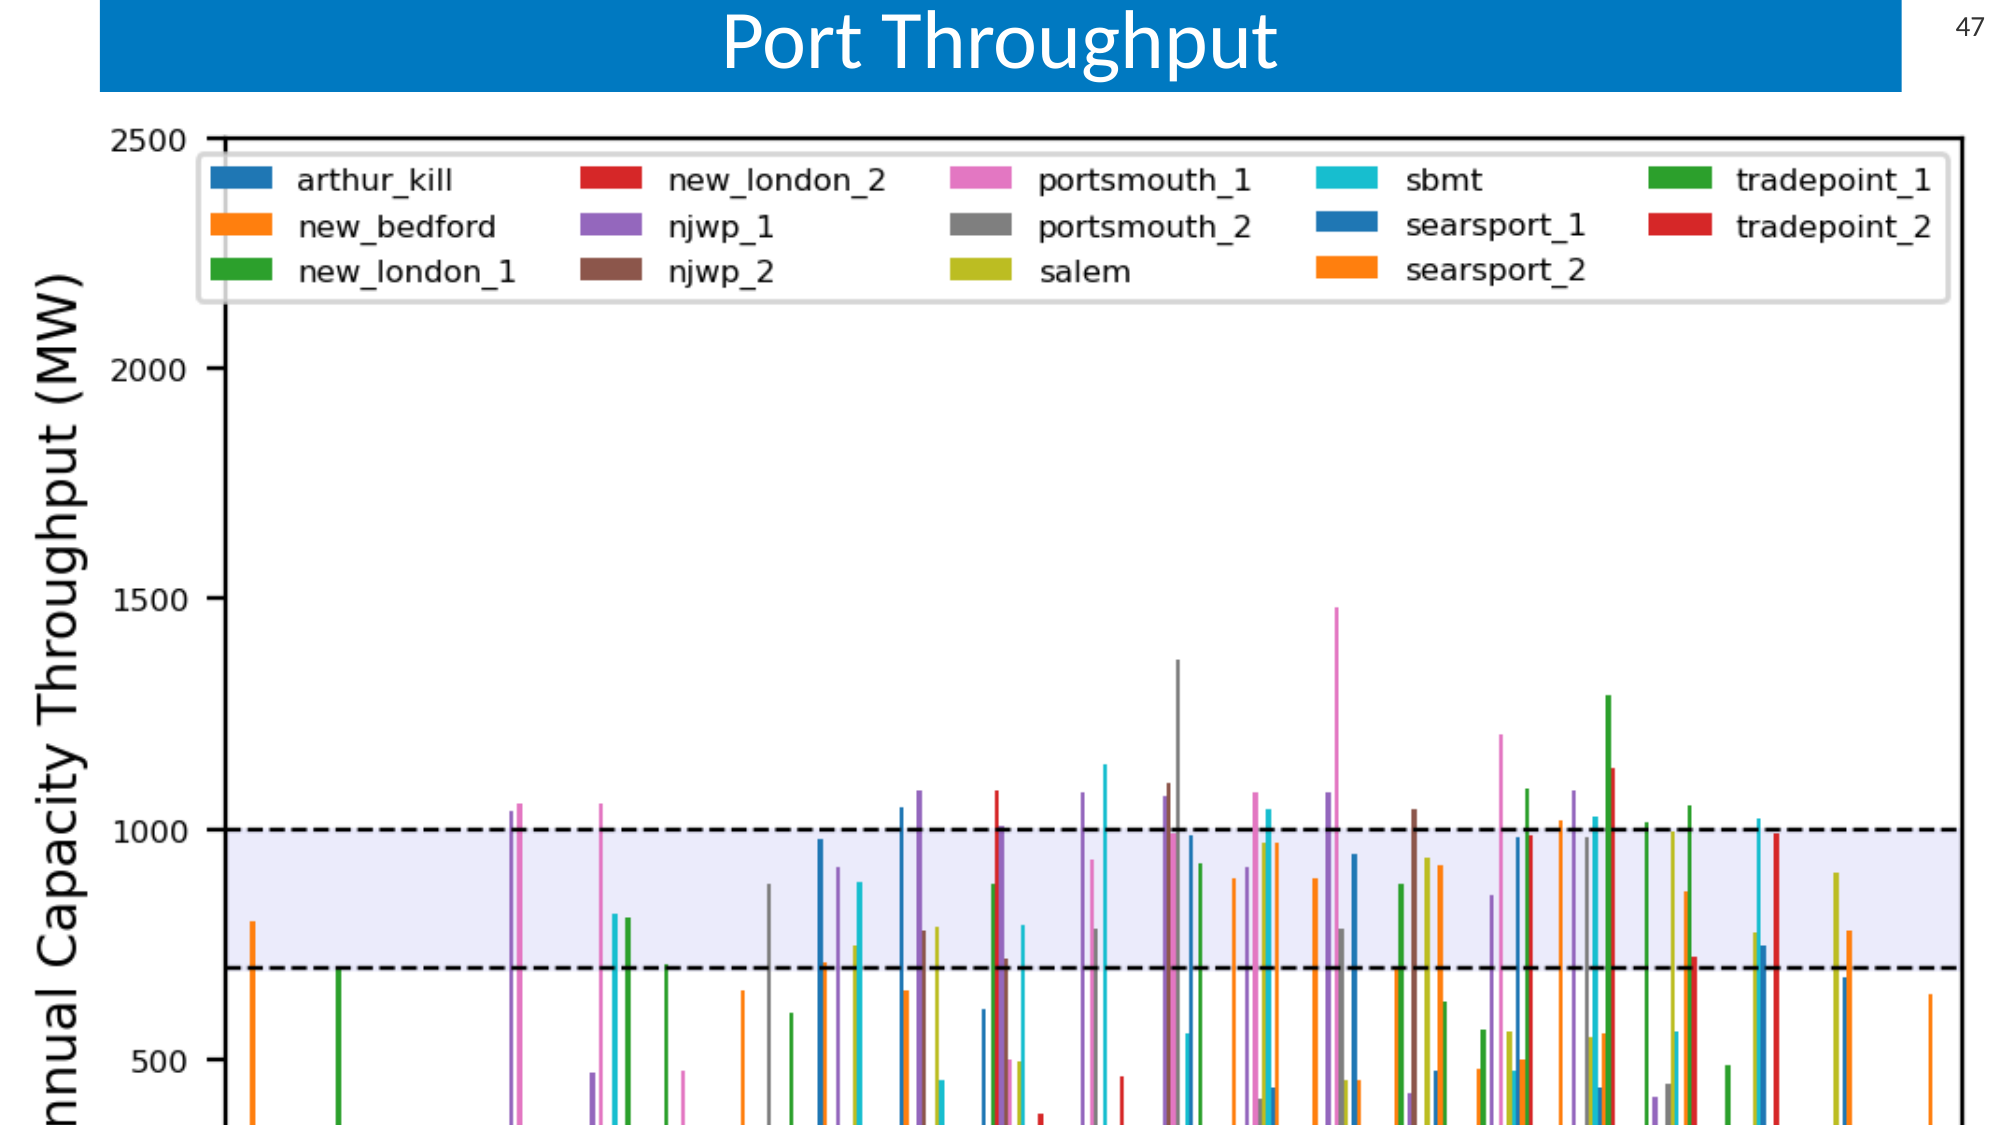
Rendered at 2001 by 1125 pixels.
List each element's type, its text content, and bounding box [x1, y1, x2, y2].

picture [0, 92, 2000, 1125]
title Port Throughput [99, 0, 1902, 91]
